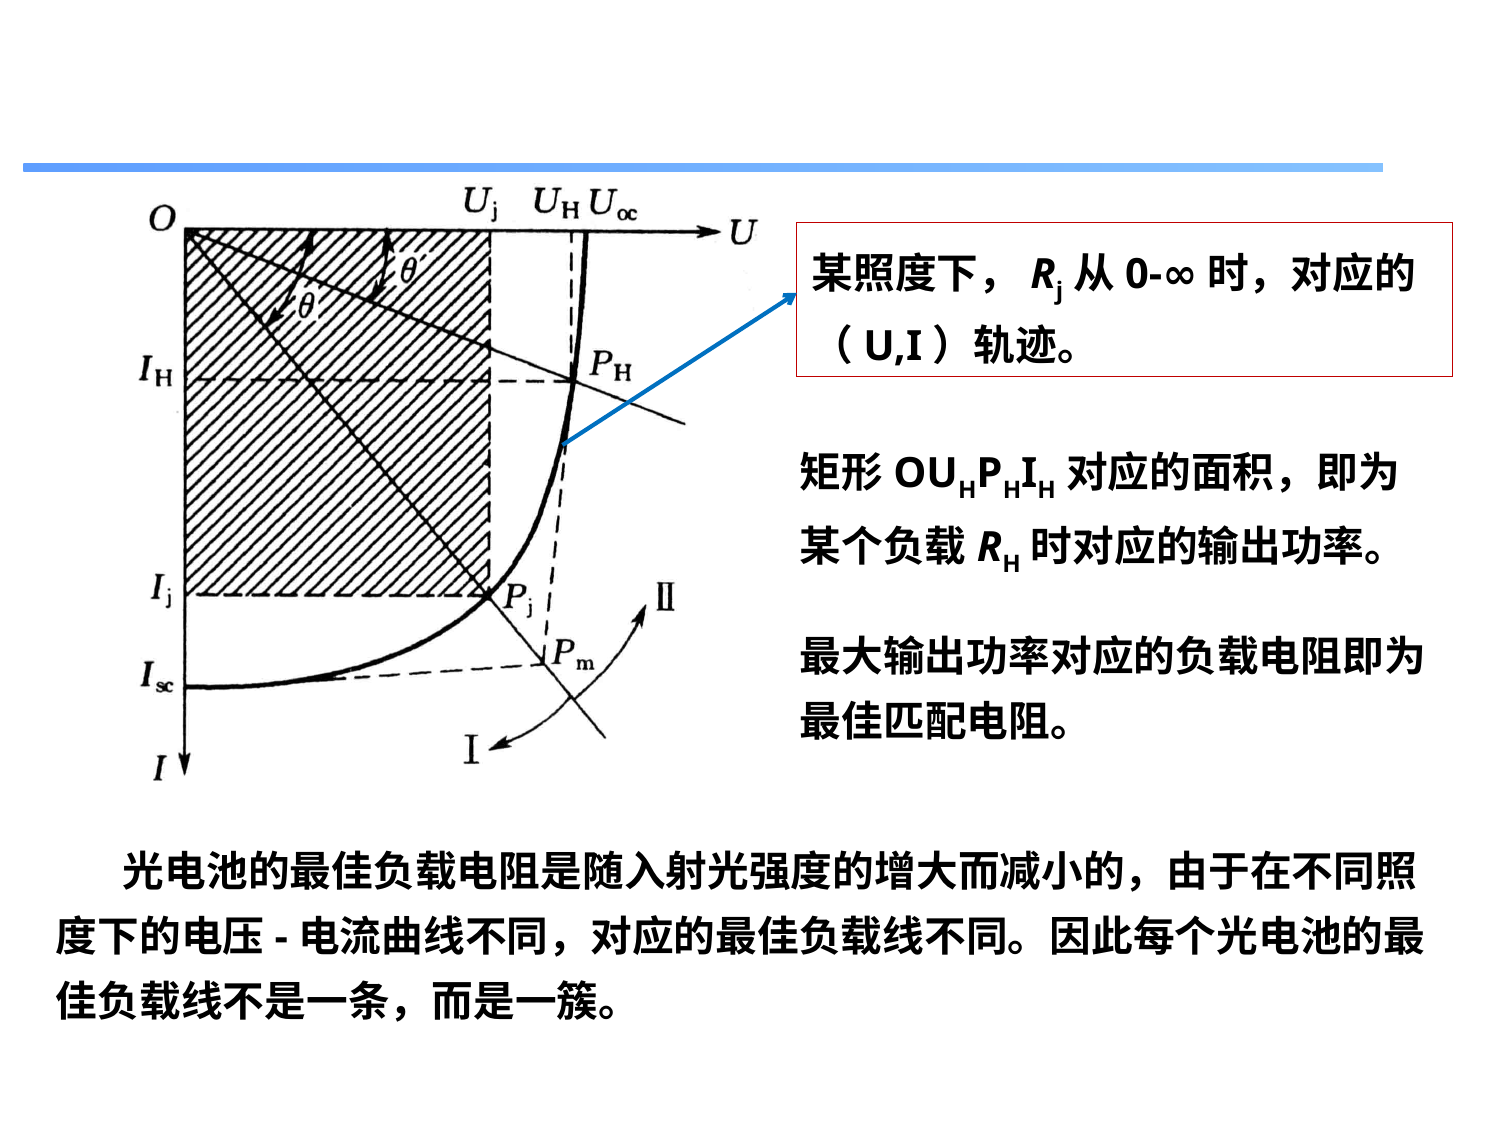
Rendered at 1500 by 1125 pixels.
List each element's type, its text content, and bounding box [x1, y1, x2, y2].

text_box 光电池的最佳负载电阻是随入射光强度的增大而减小的，由于在不同照度下的电压-电流曲线不同，对应的最佳负载线不同。因此每个光电池的最佳负载线不是一条，而是一簇。 [41, 822, 1471, 1033]
text_box 某照度下，Rj从0-∞时，对应的（U,I）轨迹。 [796, 222, 1453, 377]
text_box [21, 162, 1385, 174]
picture [135, 176, 763, 786]
text_box 矩形OUHPHIH对应的面积，即为某个负载RH时对应的输出功率。 最大输出功率对应的负载电阻即为最佳匹配电阻。 [785, 421, 1441, 752]
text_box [562, 292, 798, 446]
